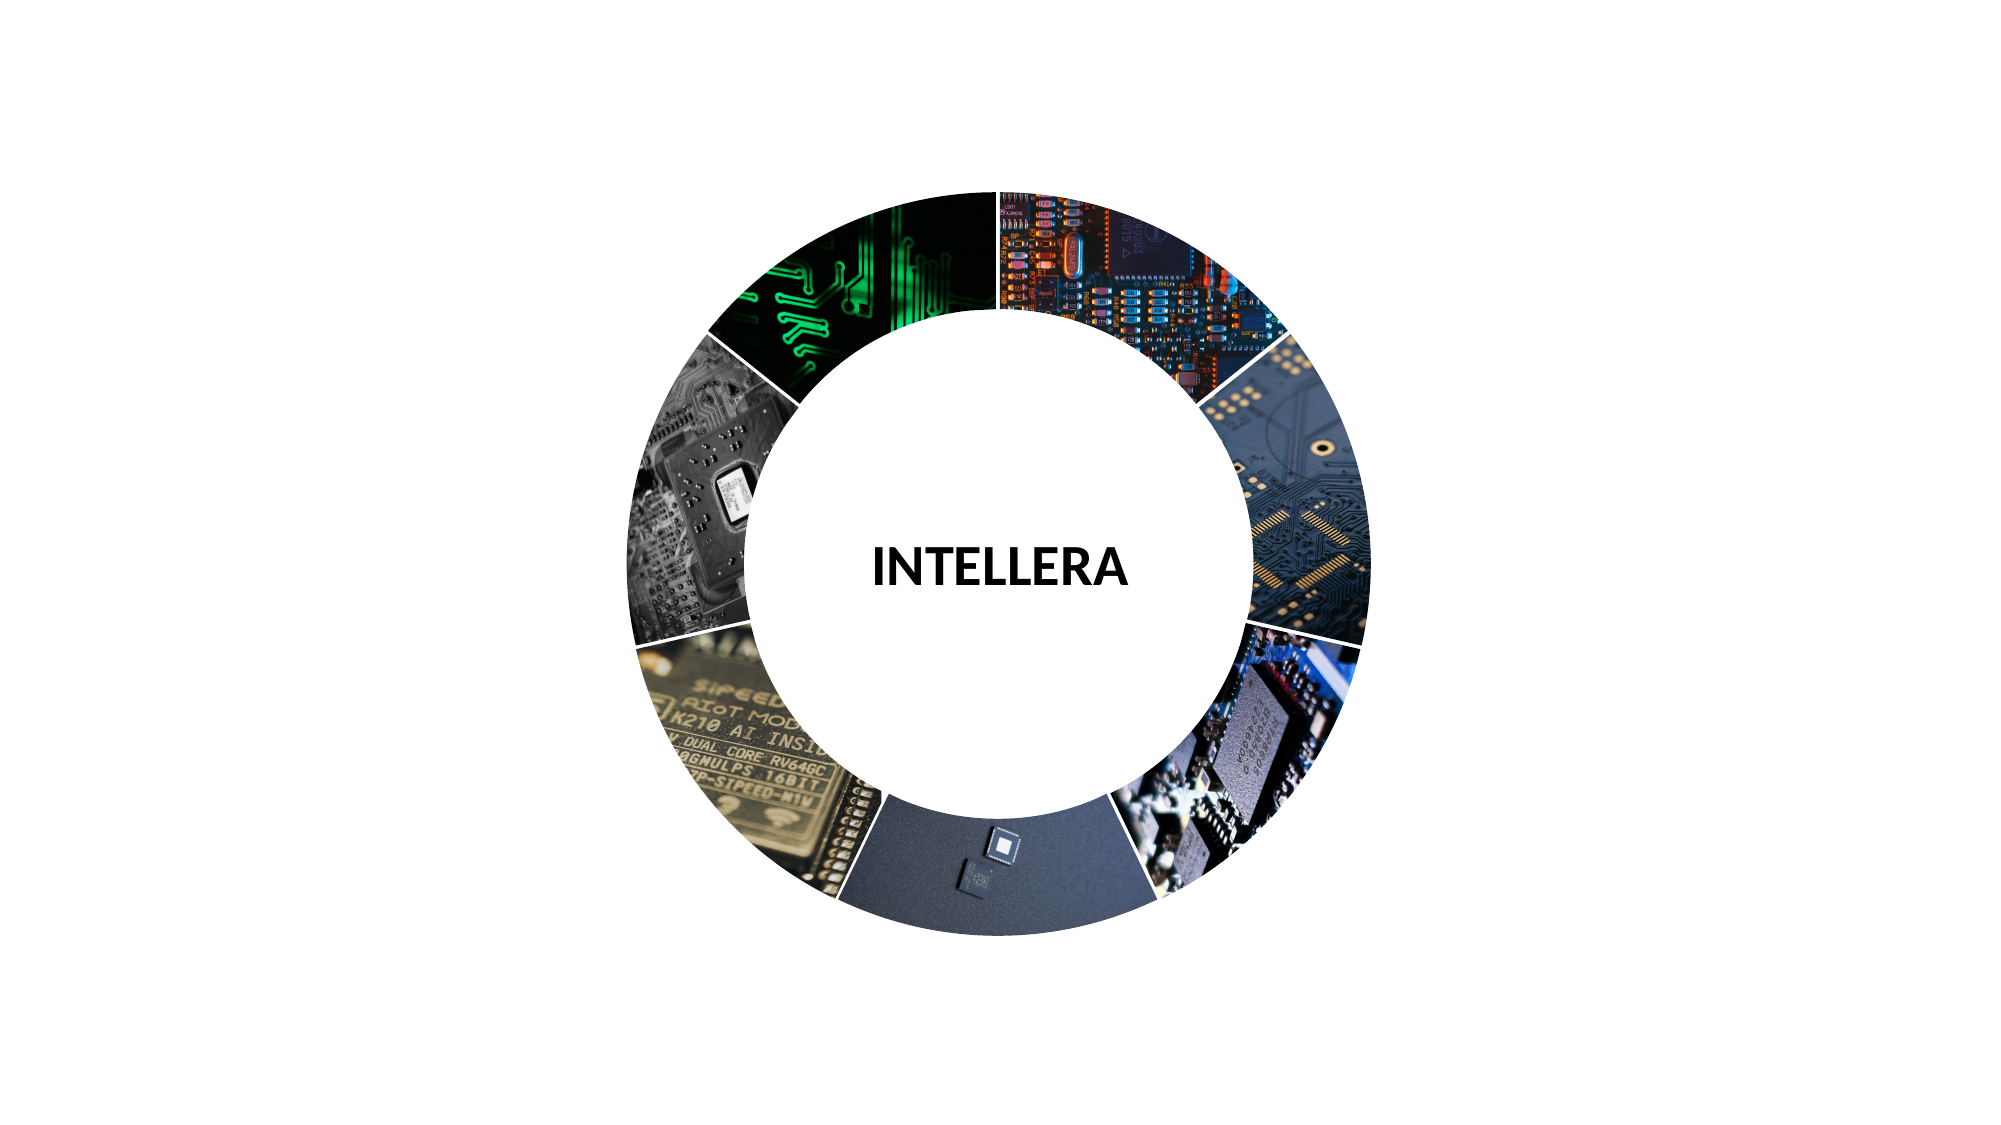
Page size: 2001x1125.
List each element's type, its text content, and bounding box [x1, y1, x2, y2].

text_box INTELLERA [856, 519, 1144, 605]
picture [556, 192, 1374, 1025]
